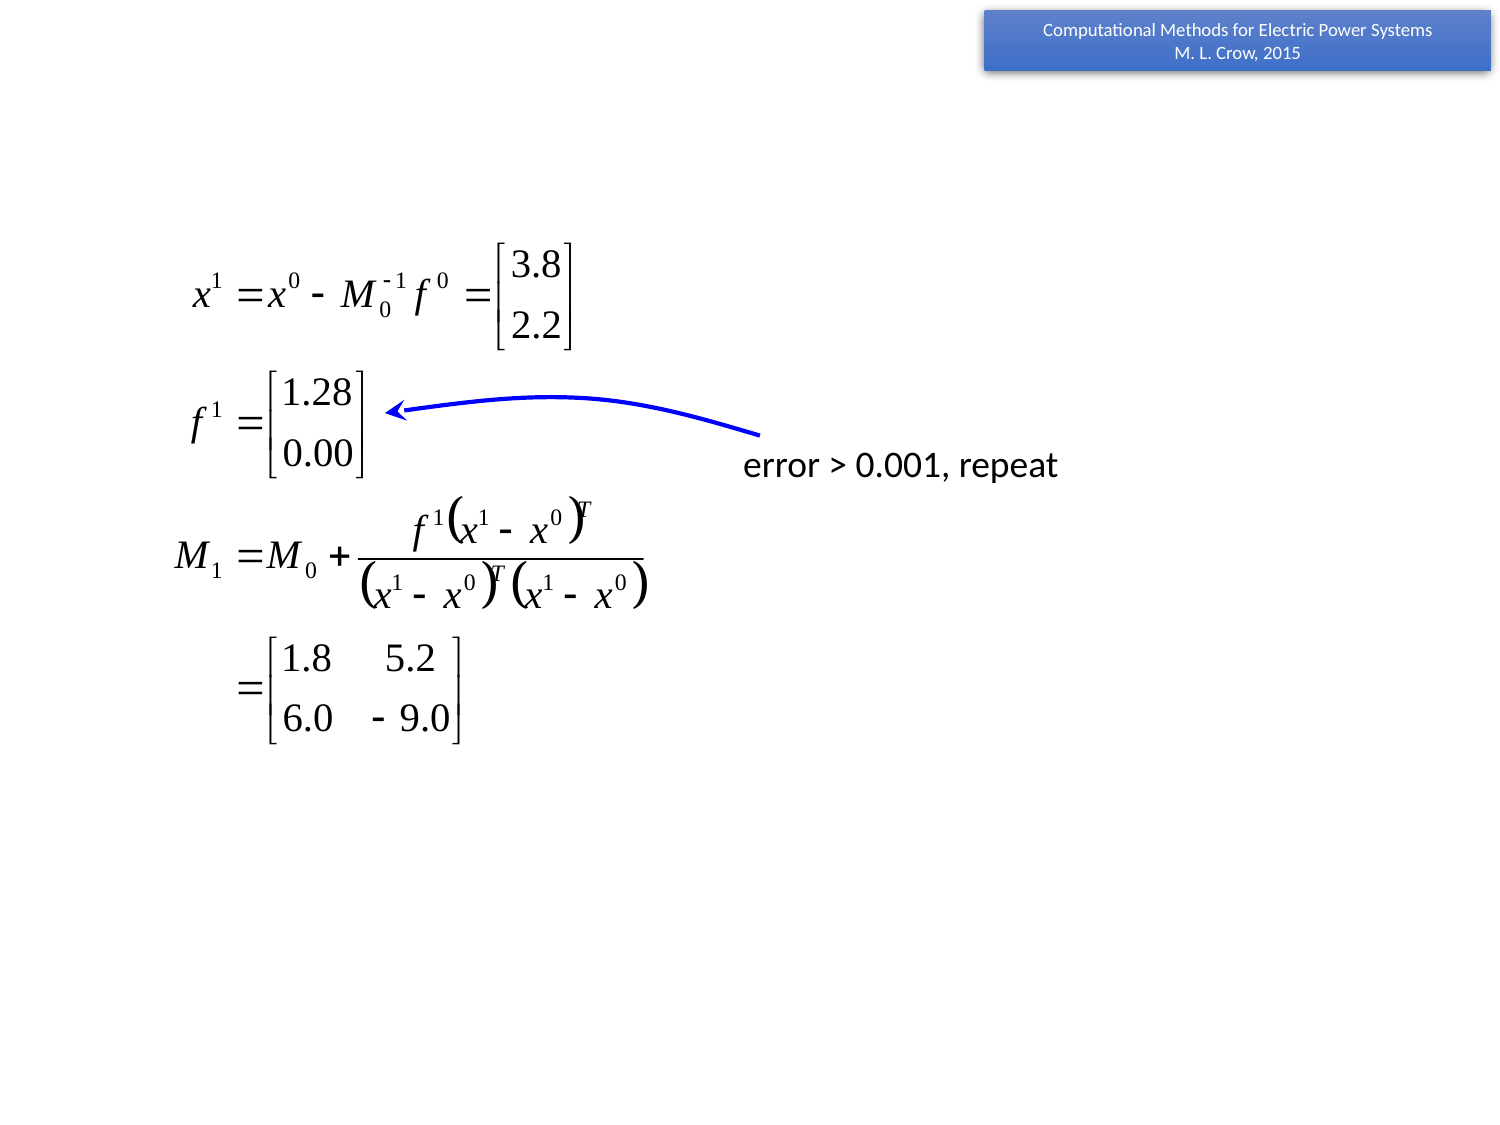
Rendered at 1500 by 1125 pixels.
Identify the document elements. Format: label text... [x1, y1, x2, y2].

text_box [653, 406, 761, 437]
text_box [167, 234, 653, 754]
text_box error > 0.001, repeat [728, 433, 1074, 493]
